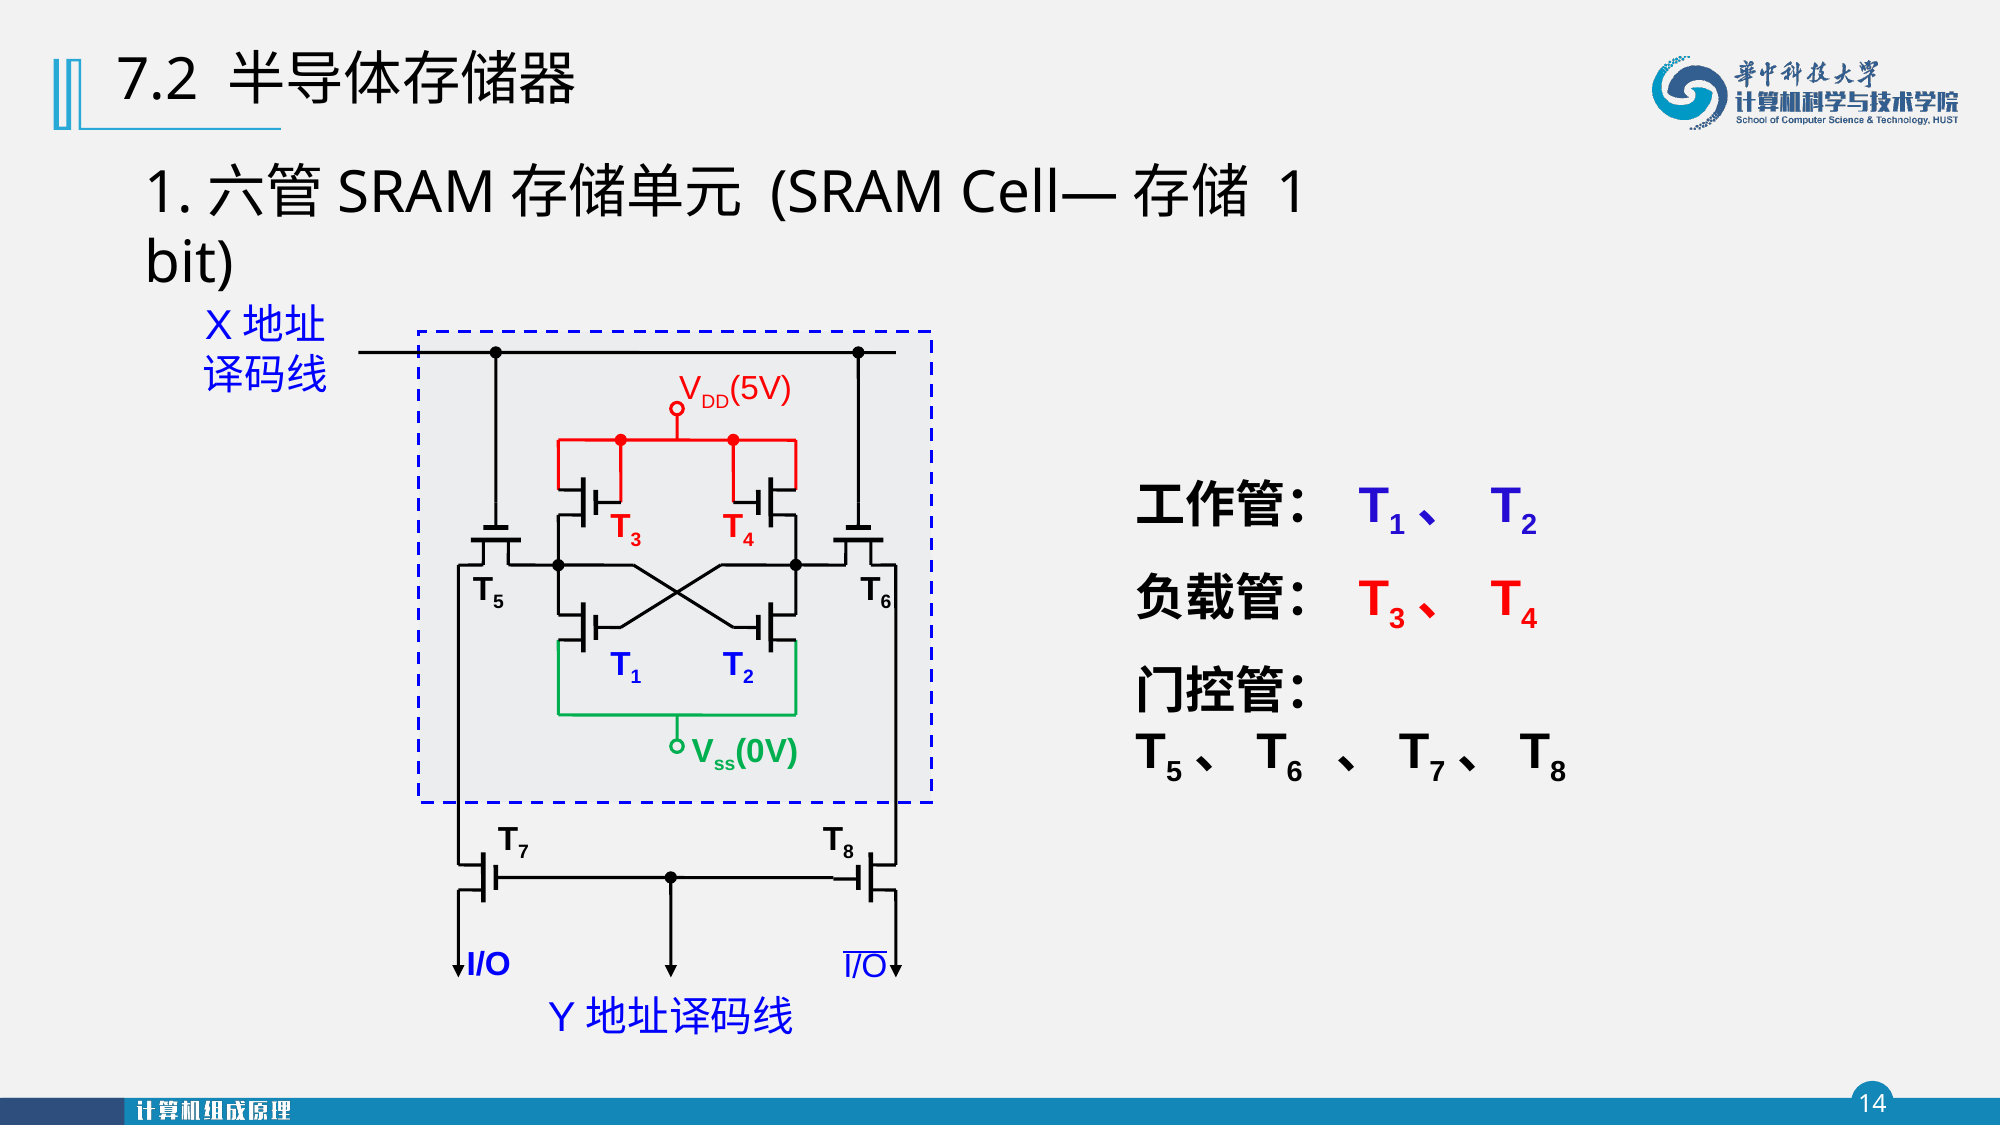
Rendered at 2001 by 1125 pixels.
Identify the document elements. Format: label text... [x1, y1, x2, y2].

text_box [418, 331, 932, 803]
text_box X地址译码线 [191, 302, 340, 409]
text_box [664, 903, 678, 978]
text_box Vss(0V) [689, 726, 809, 803]
text_box [727, 440, 740, 477]
text_box 7.2 半导体存储器 [101, 29, 1022, 132]
text_box [890, 903, 903, 978]
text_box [470, 502, 896, 615]
text_box I/O [464, 939, 521, 978]
picture [1652, 56, 1958, 130]
text_box [489, 346, 503, 502]
text_box [852, 346, 865, 502]
picture [1652, 56, 1678, 81]
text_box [458, 814, 896, 903]
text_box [670, 714, 684, 753]
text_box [558, 615, 796, 690]
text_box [670, 402, 684, 440]
text_box [452, 903, 464, 978]
text_box VDD(5V) [677, 364, 796, 440]
text_box O/I [833, 952, 890, 990]
text_box Y地址译码线 [545, 987, 828, 1026]
text_box [614, 433, 627, 477]
text_box 工作管： T1、 T2 负载管： T3、 T4 门控管： T5、T6 、T7、T8 [1120, 464, 1795, 795]
text_box 1.六管SRAM存储单元 (SRAM Cell—存储 1 bit) [129, 146, 1359, 302]
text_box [558, 477, 796, 502]
